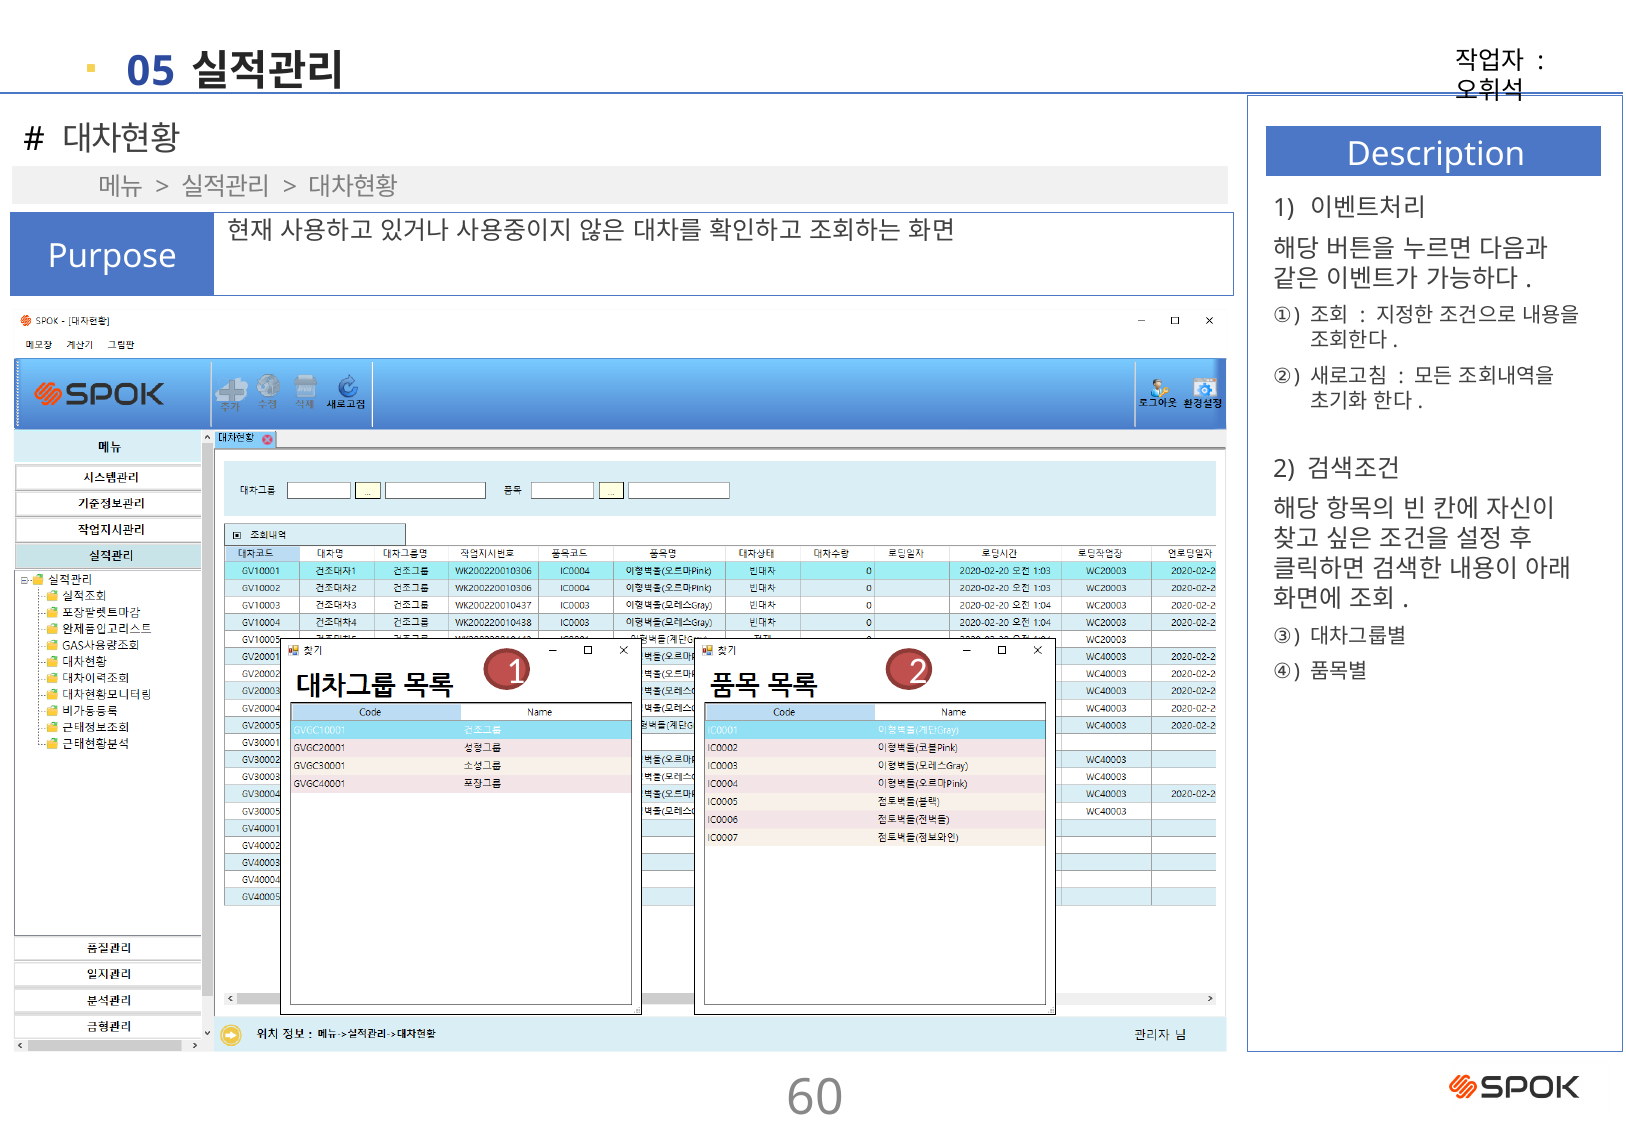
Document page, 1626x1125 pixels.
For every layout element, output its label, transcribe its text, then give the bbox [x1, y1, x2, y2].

text_box 작업자 : 오휘석 [1440, 37, 1625, 94]
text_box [11, 166, 1229, 205]
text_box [87, 42, 408, 92]
picture [12, 308, 1227, 1052]
picture [1449, 1060, 1610, 1114]
slide_number 60 [483, 1064, 1142, 1125]
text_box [0, 92, 1623, 1052]
